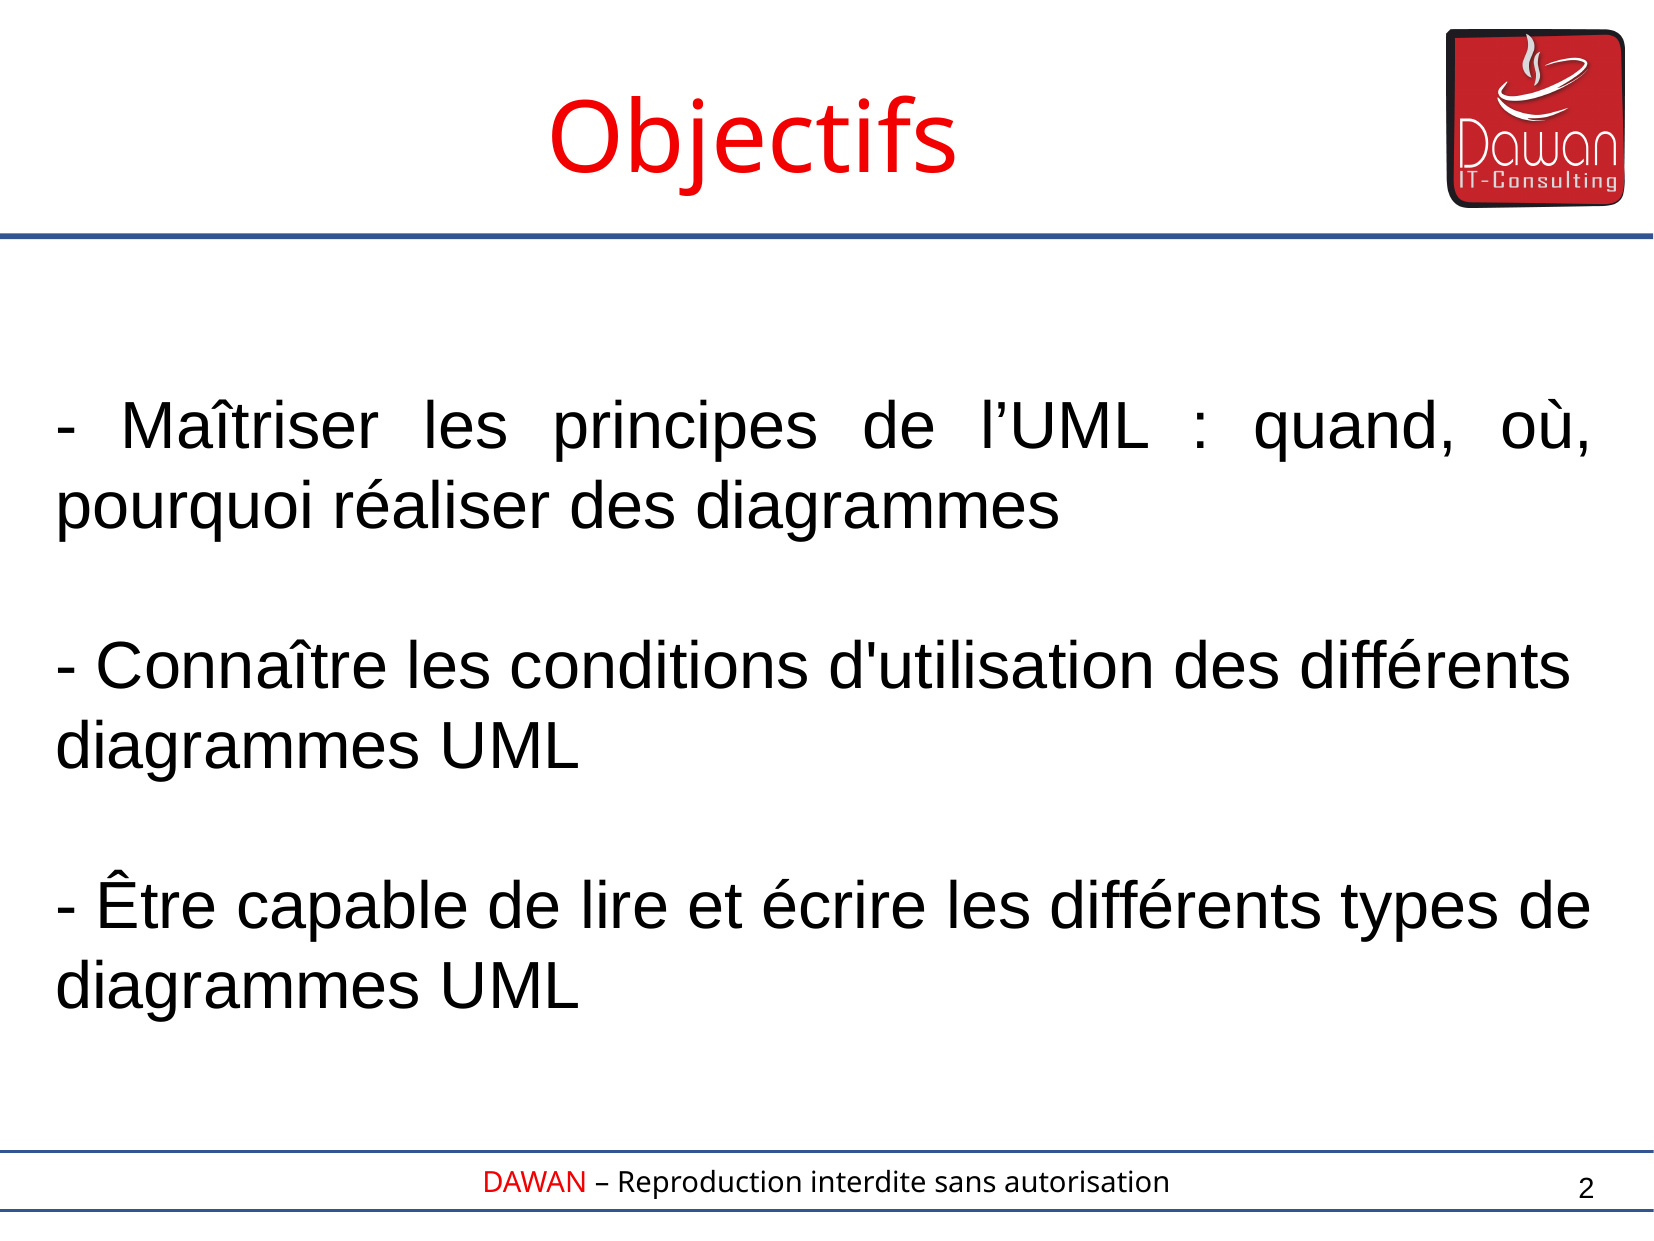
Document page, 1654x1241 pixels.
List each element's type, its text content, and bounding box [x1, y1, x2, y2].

title Objectifs [59, 29, 1447, 237]
text_box - Maîtriser les principes de l’UML : quand, où, pourquoi réaliser des diagrammes - Connaître les conditions d'utilisation des différents diagrammes UML - Être capable de lire et écrire les différents types de diagrammes UML [13, 374, 1637, 1030]
picture [1447, 29, 1625, 208]
slide_number 2 [1535, 1169, 1595, 1233]
